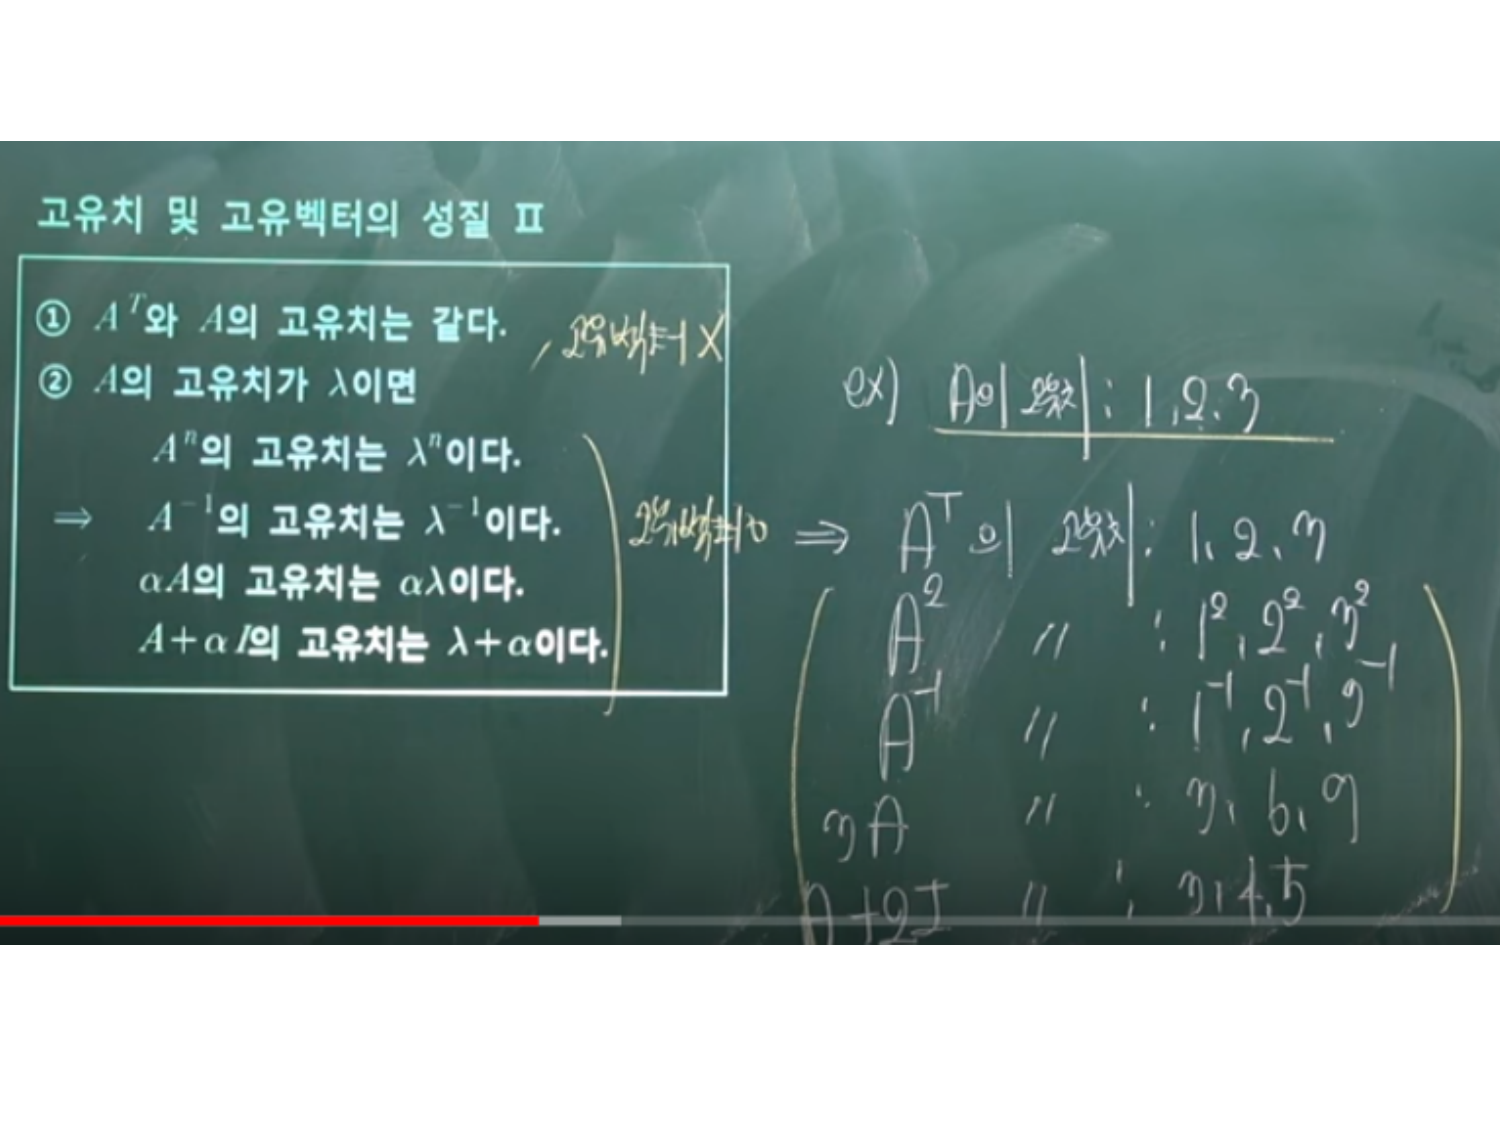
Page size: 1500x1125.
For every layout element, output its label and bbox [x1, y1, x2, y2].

picture [0, 140, 1500, 945]
